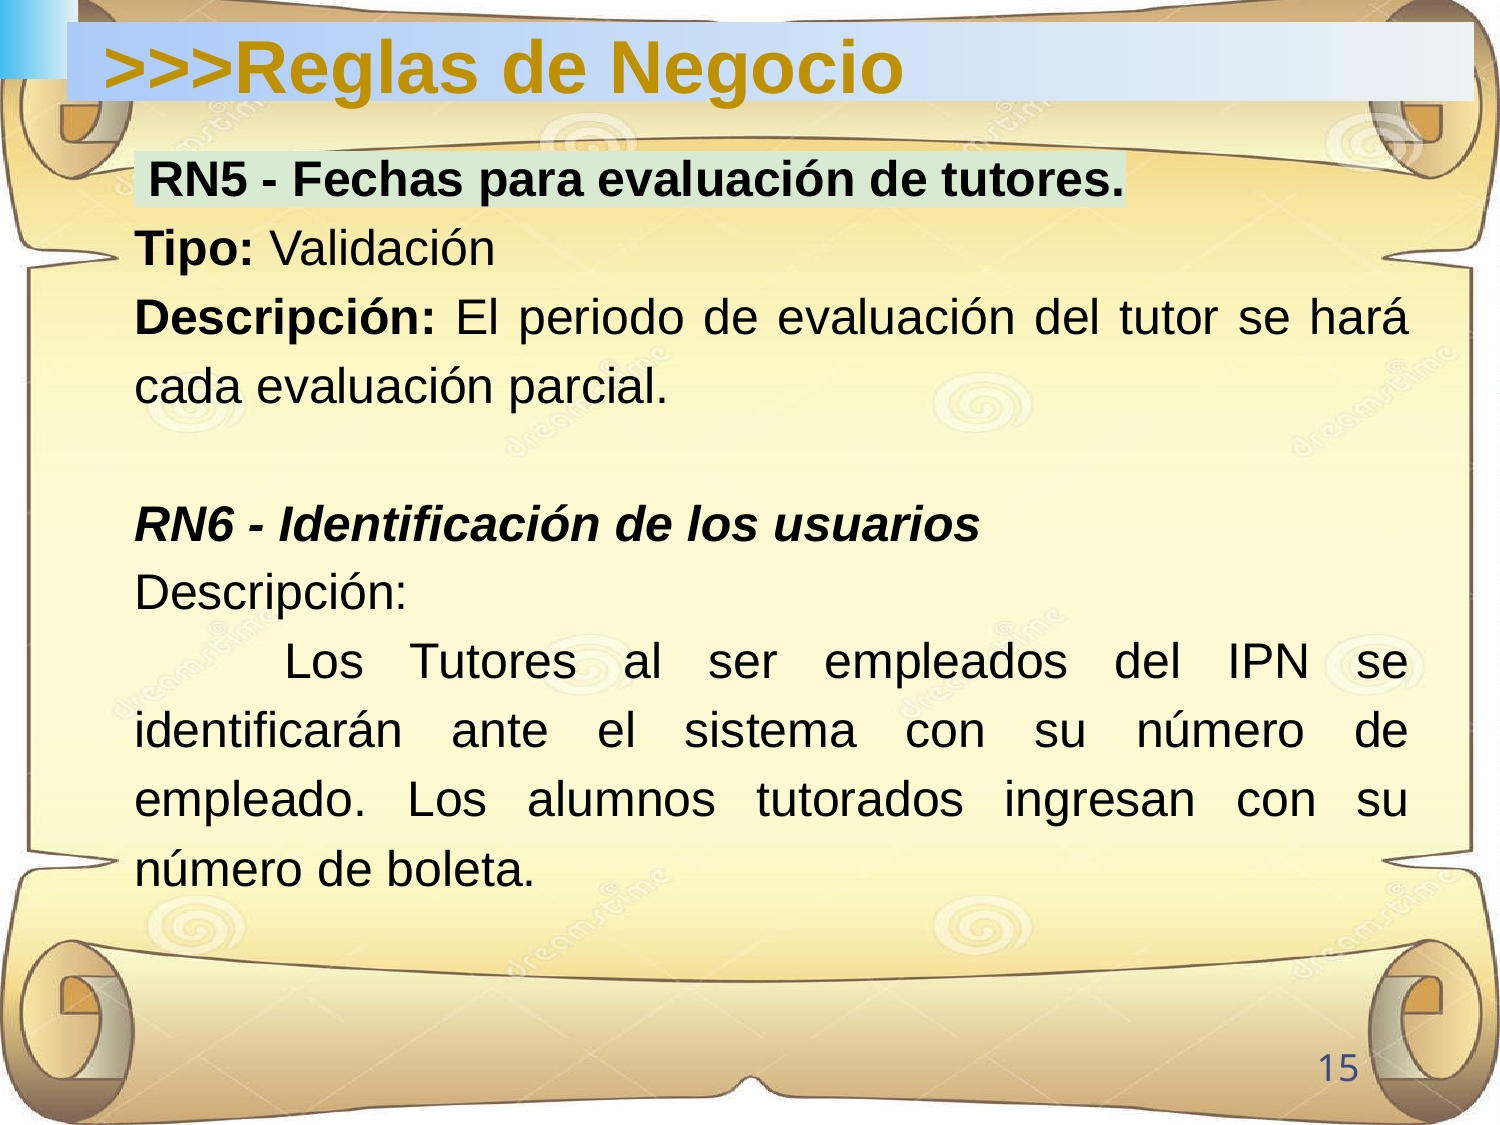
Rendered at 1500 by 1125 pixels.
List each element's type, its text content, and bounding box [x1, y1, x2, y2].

title >>>Reglas de Negocio [75, 0, 935, 129]
list [55, 129, 1406, 998]
text_box RN5 - Fechas para evaluación de tutores. Tipo: Validación Descripción: El periodo de evaluación del tutor se hará cada evaluación parcial. RN6 - Identificación de los usuarios Descripción: Los Tutores al ser empleados del IPN se identificarán ante el sistema con su número de empleado. Los alumnos tutorados ingresan con su número de boleta. [119, 208, 1425, 917]
slide_number ‹#› [1024, 1027, 1375, 1103]
picture [0, 0, 1500, 1125]
